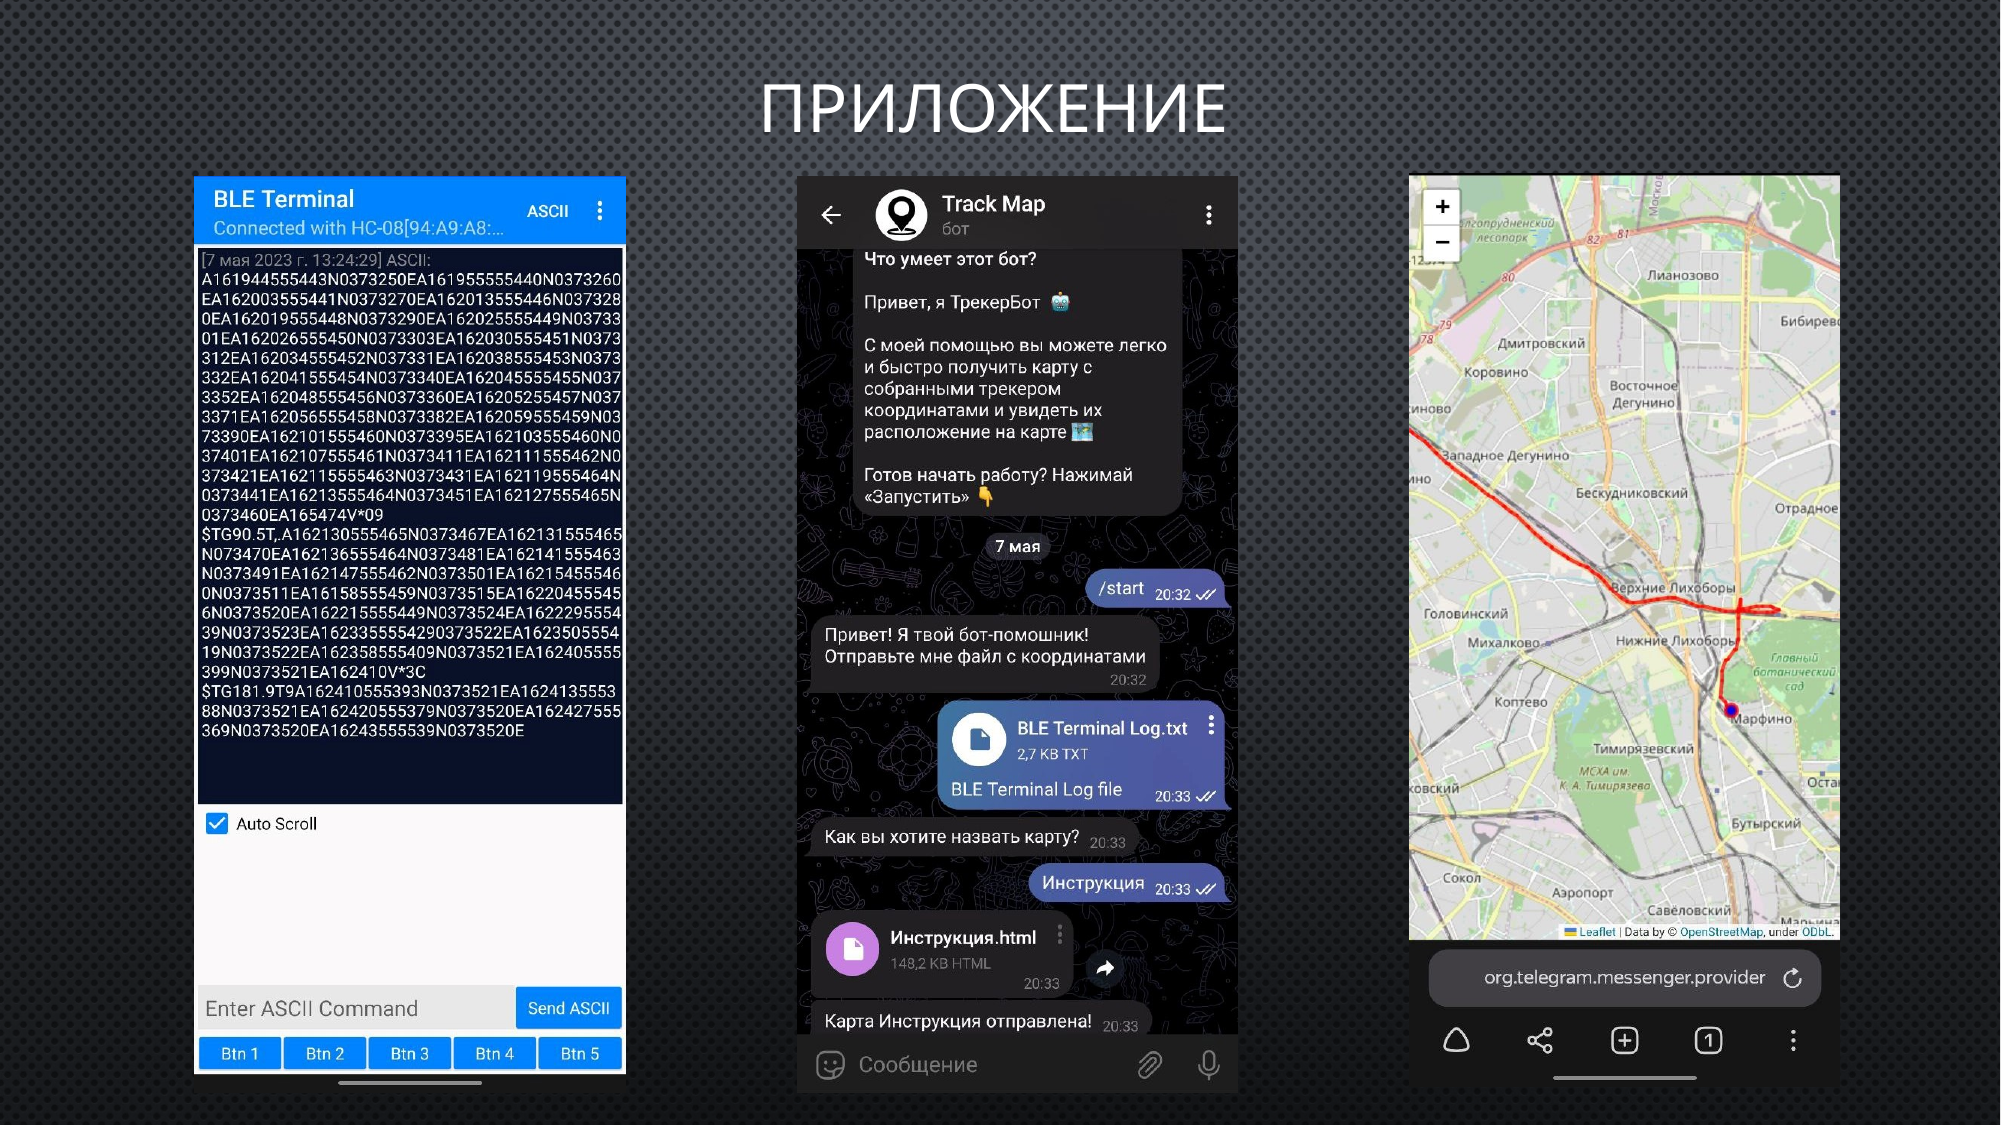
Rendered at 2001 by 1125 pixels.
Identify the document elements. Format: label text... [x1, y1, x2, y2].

picture [1408, 173, 1840, 1087]
picture [194, 176, 627, 1093]
title Приложение [744, 7, 1313, 204]
picture [797, 176, 1238, 1093]
